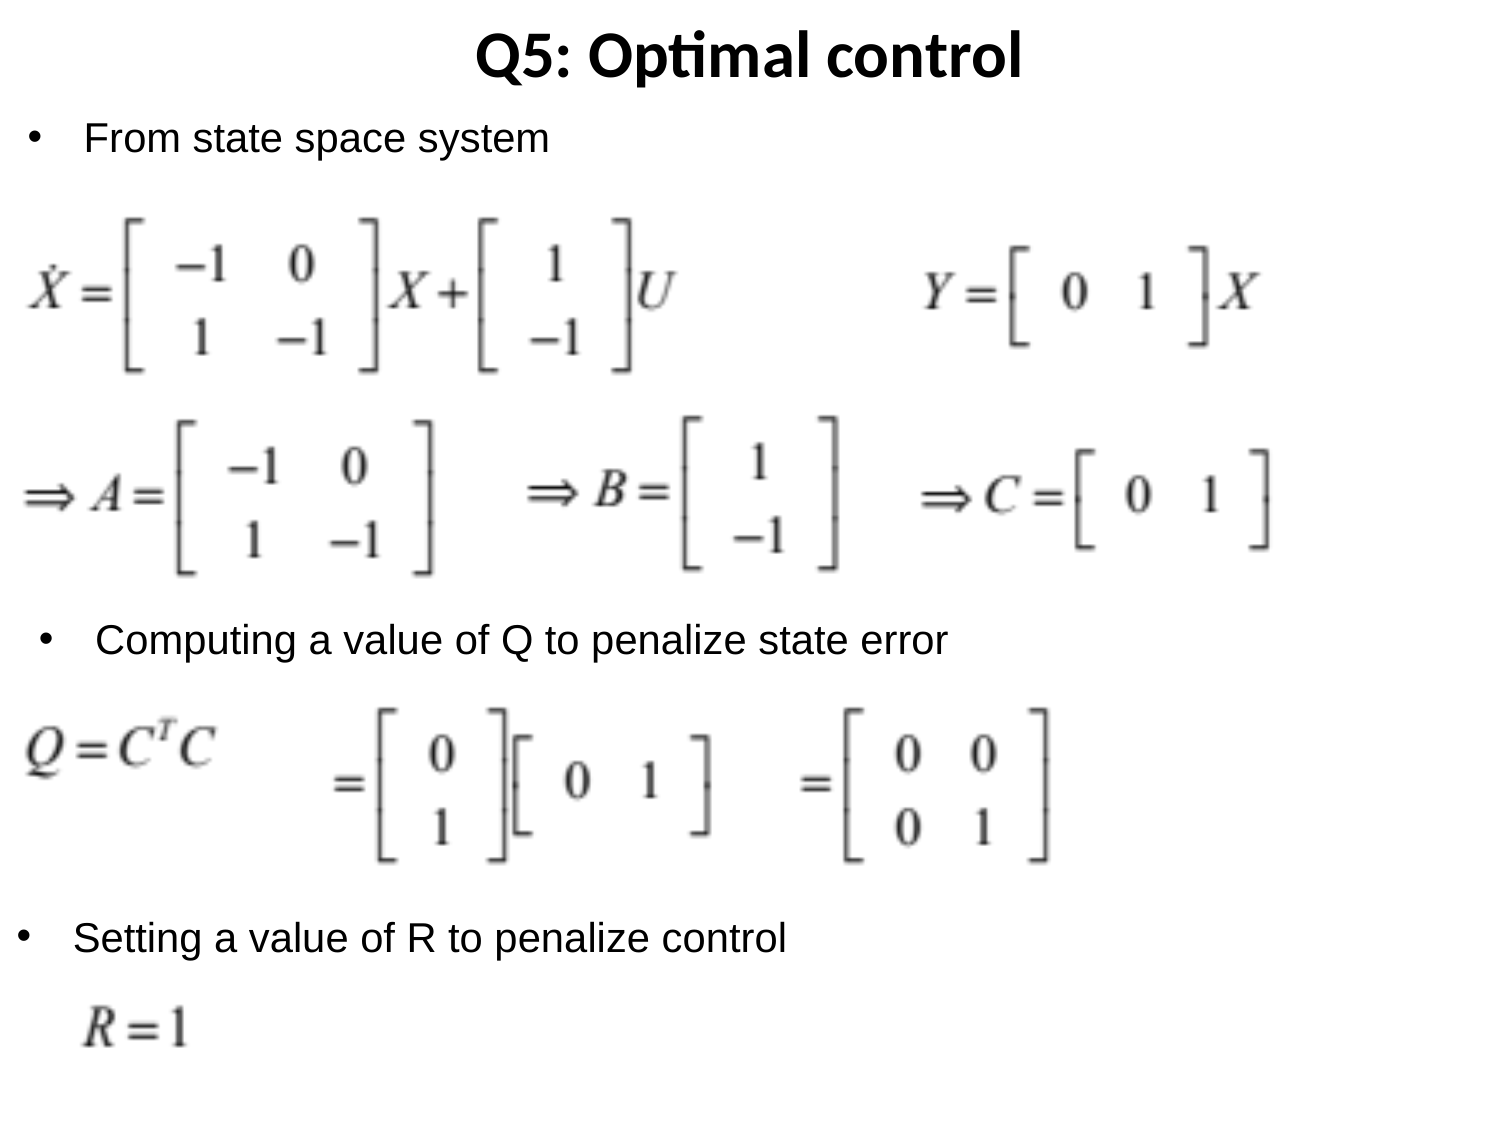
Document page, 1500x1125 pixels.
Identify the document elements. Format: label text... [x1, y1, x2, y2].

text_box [795, 699, 1055, 870]
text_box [916, 440, 1277, 561]
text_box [18, 411, 440, 583]
text_box From state space system [12, 103, 566, 169]
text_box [916, 237, 1264, 357]
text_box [20, 209, 683, 380]
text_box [20, 703, 223, 785]
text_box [74, 996, 198, 1052]
text_box Computing a value of Q to penalize state error [24, 605, 965, 671]
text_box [522, 407, 843, 578]
text_box Q5: Optimal control [74, 1, 1425, 100]
text_box Setting a value of R to penalize control [1, 903, 803, 968]
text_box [328, 699, 716, 870]
